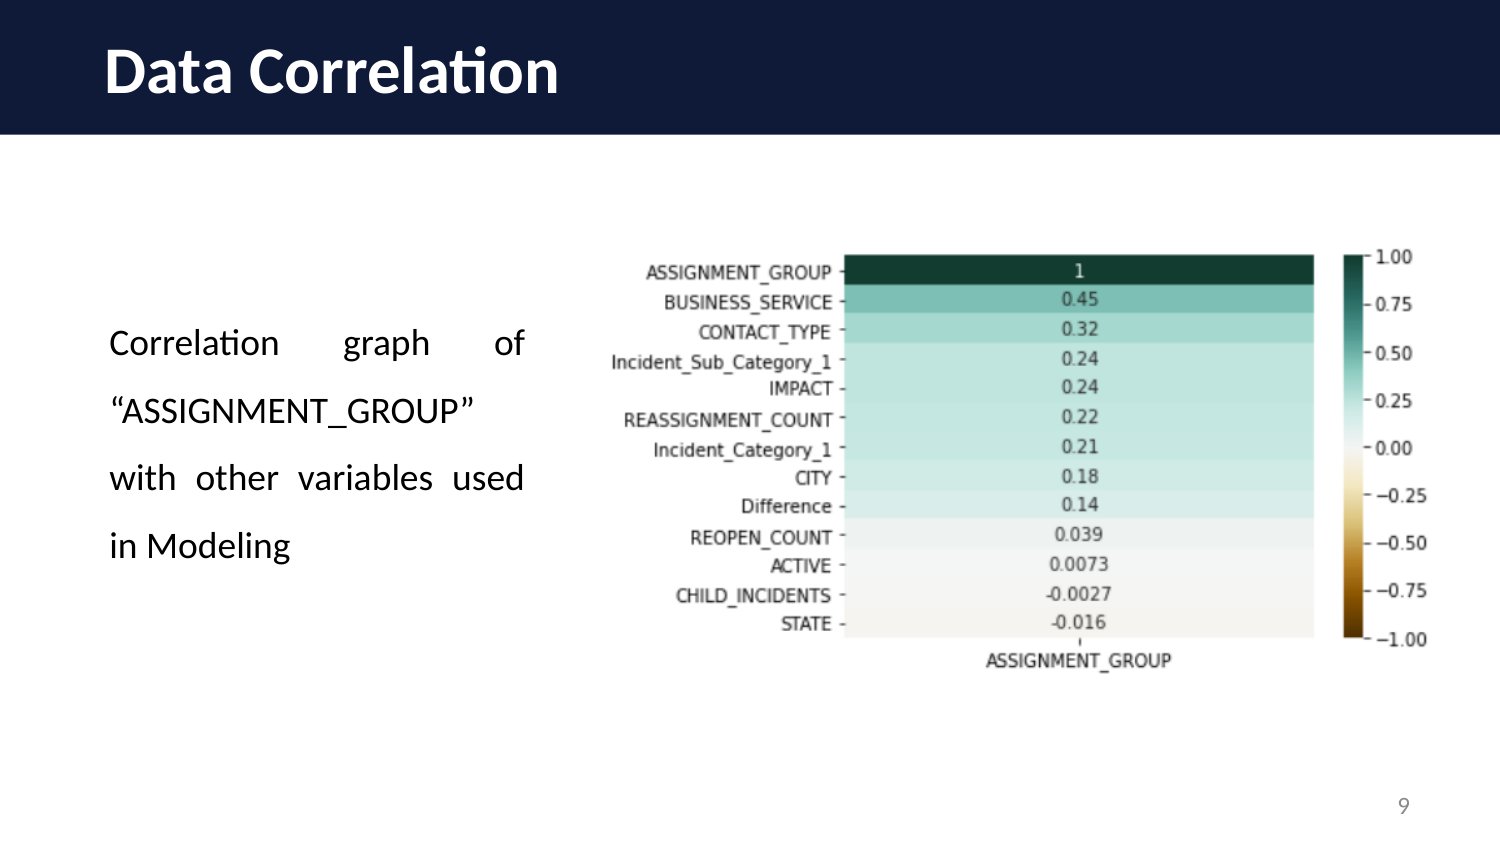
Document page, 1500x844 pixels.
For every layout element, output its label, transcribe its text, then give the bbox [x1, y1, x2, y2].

slide_number 9 [1074, 782, 1425, 828]
text_box Data Correlation [0, 0, 1500, 135]
text_box Correlation graph of “ASSIGNMENT_GROUP” with other variables used in Modeling [94, 288, 541, 574]
picture [594, 226, 1461, 692]
